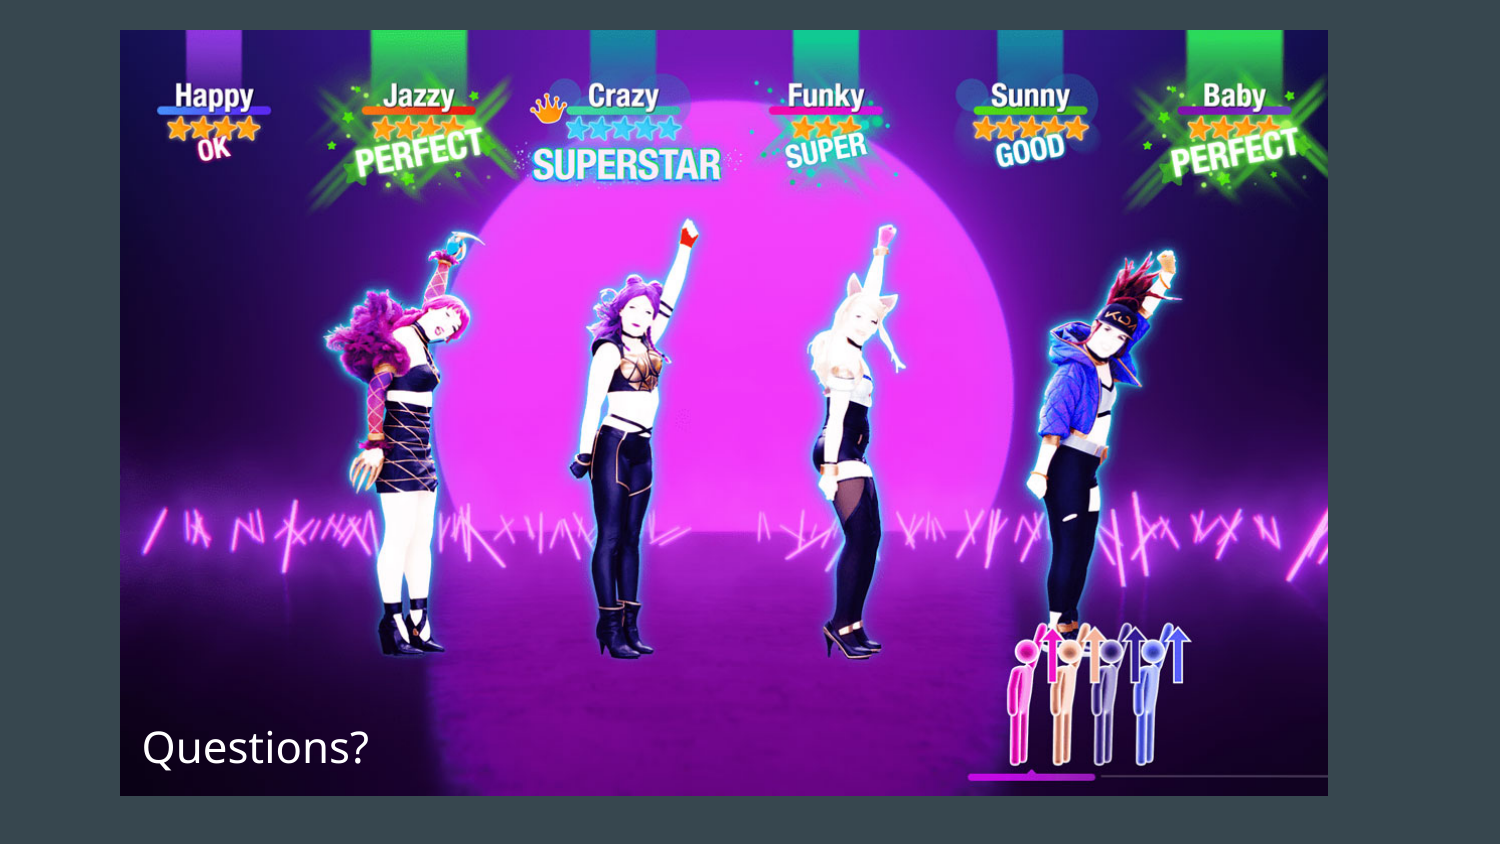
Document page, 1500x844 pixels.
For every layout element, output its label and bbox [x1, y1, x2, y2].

picture [120, 30, 1329, 796]
